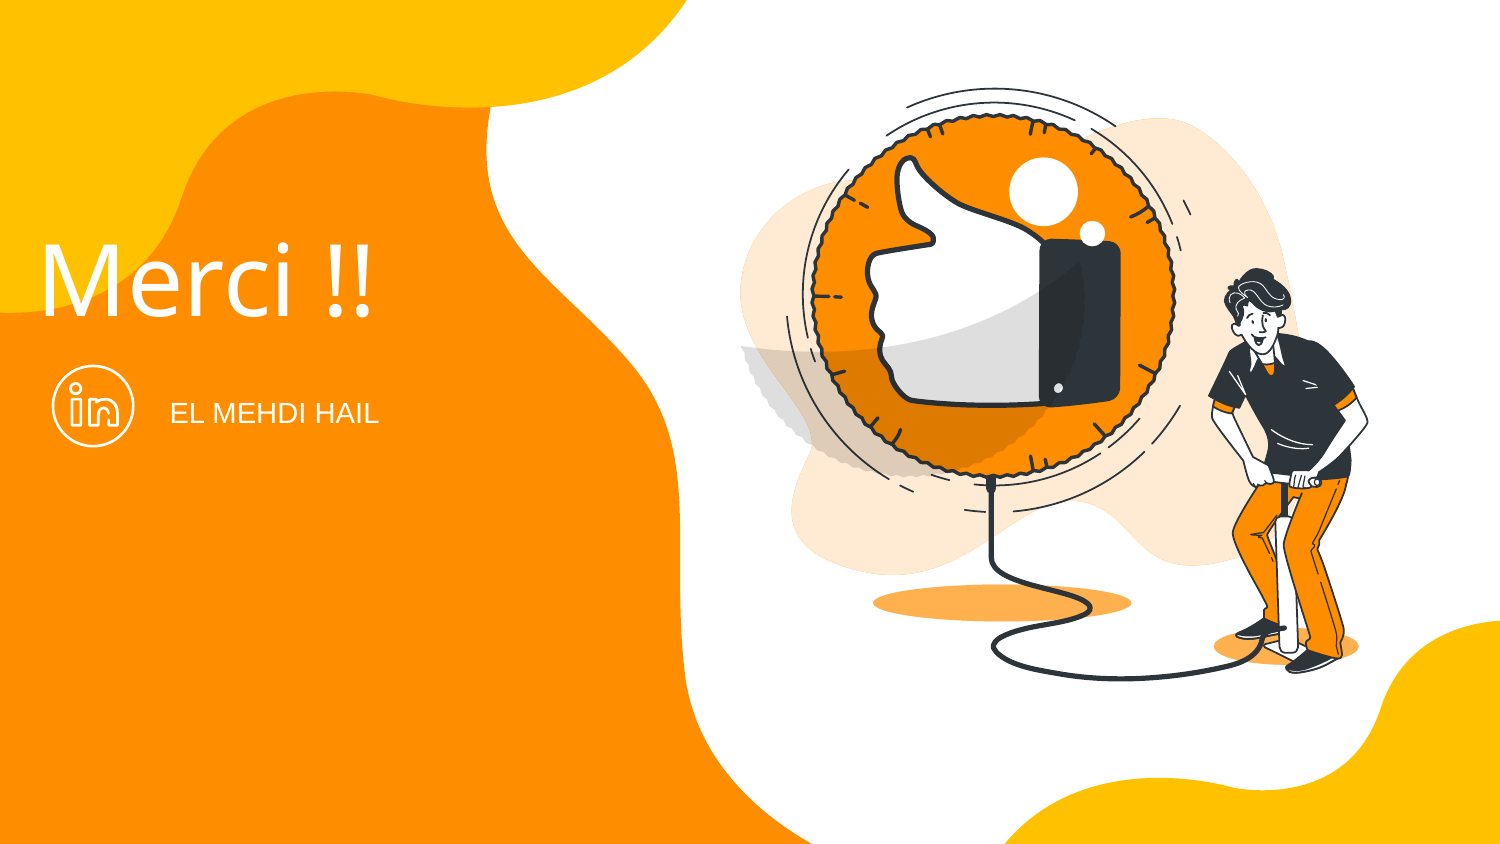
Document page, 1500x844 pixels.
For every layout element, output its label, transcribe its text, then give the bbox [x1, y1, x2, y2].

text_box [737, 76, 1370, 681]
text_box EL MEHDI HAIL [154, 386, 732, 437]
title Merci !! [21, 172, 547, 352]
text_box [51, 364, 135, 448]
